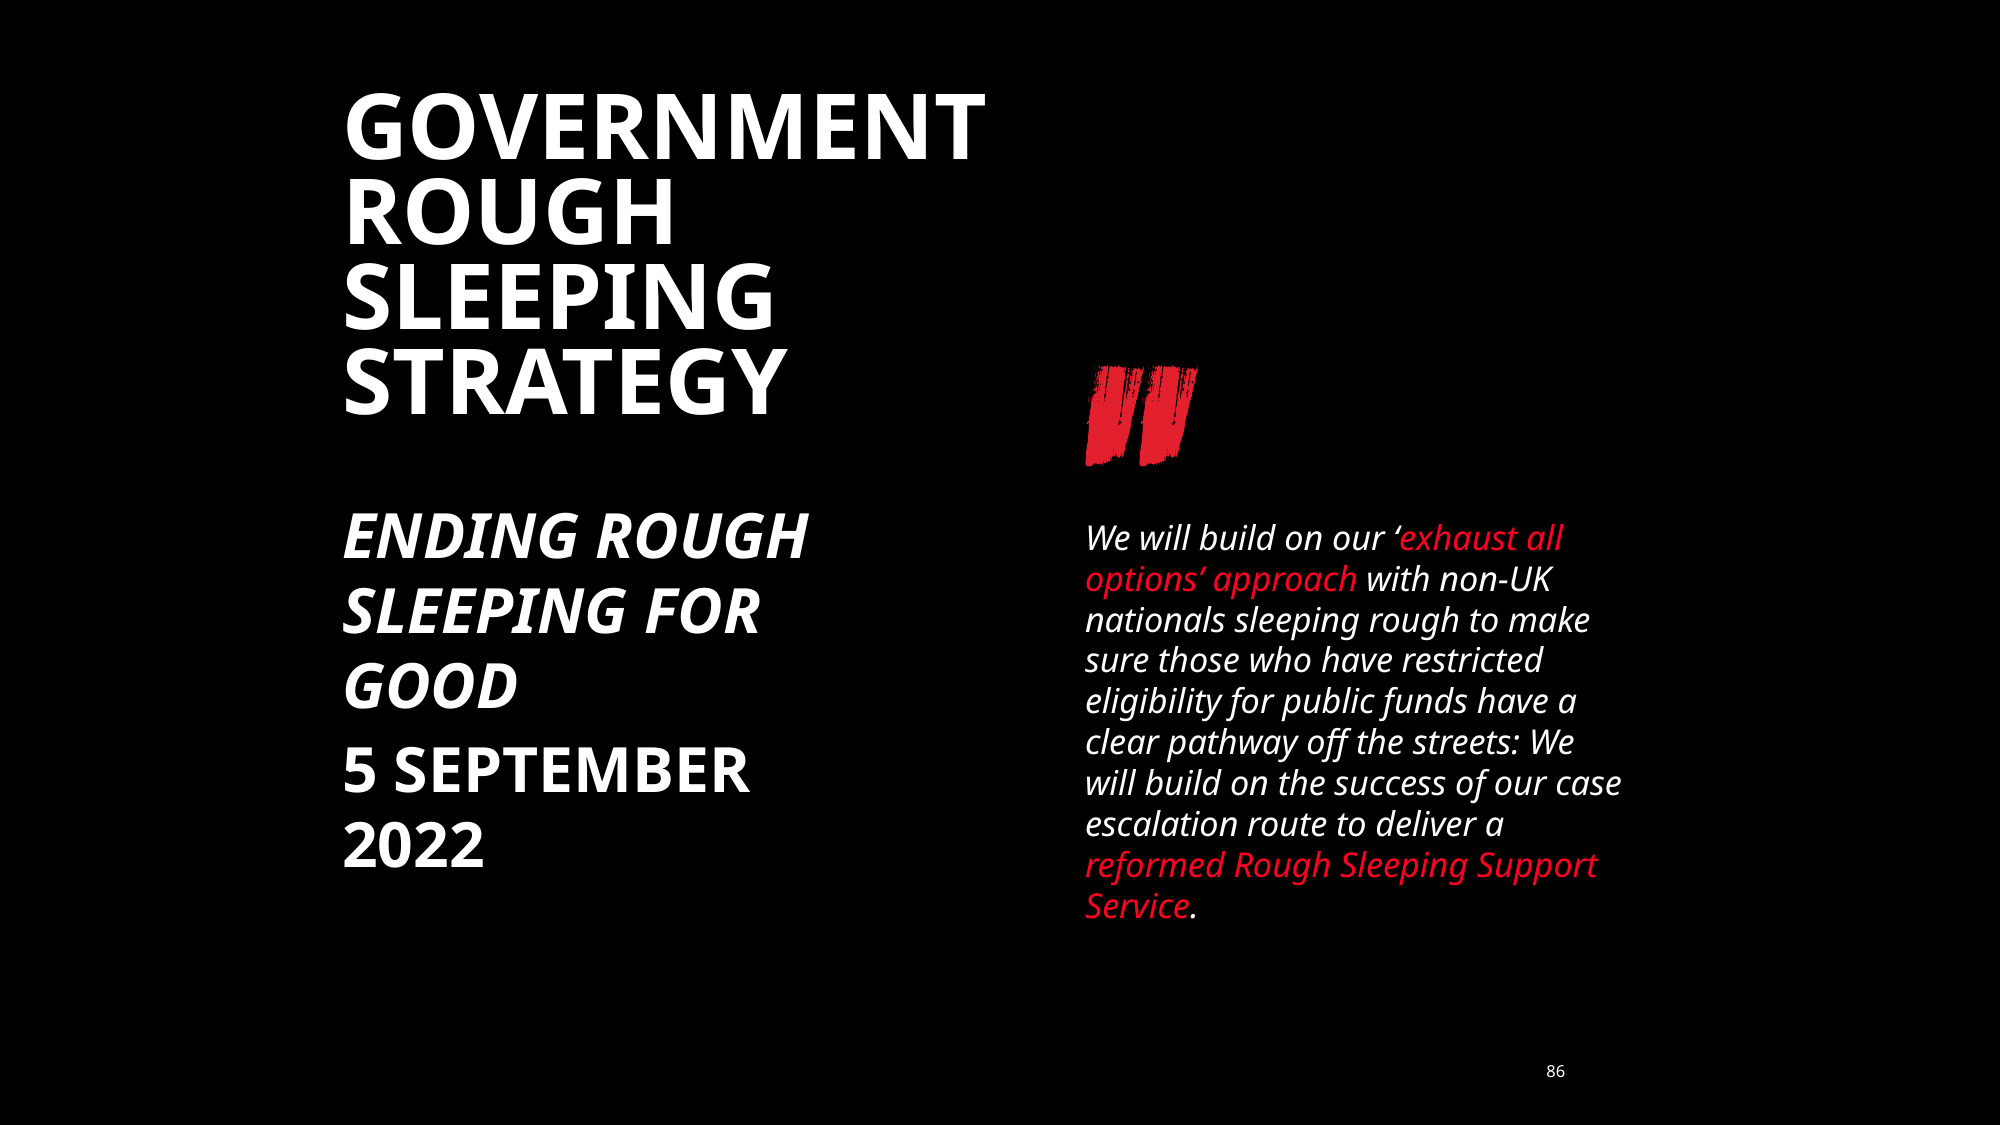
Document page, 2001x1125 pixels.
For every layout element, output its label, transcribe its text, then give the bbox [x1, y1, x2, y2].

title GOVERNMENT ROUGH SLEEPING STRATEGY [327, 248, 1046, 385]
slide_number 86 [1531, 1042, 1982, 1103]
list ENDING ROUGH SLEEPING FOR GOOD 5 September 2022 [327, 488, 925, 741]
picture [1078, 361, 1201, 472]
list We will build on our ‘exhaust all options’ approach with non-UK nationals sleeping rough to make sure those who have restricted eligibility for public funds have a clear pathway off the streets: We will build on the success of our case escalation route to deliver a reformed Rough Sleeping Support Service. [1069, 508, 1647, 908]
